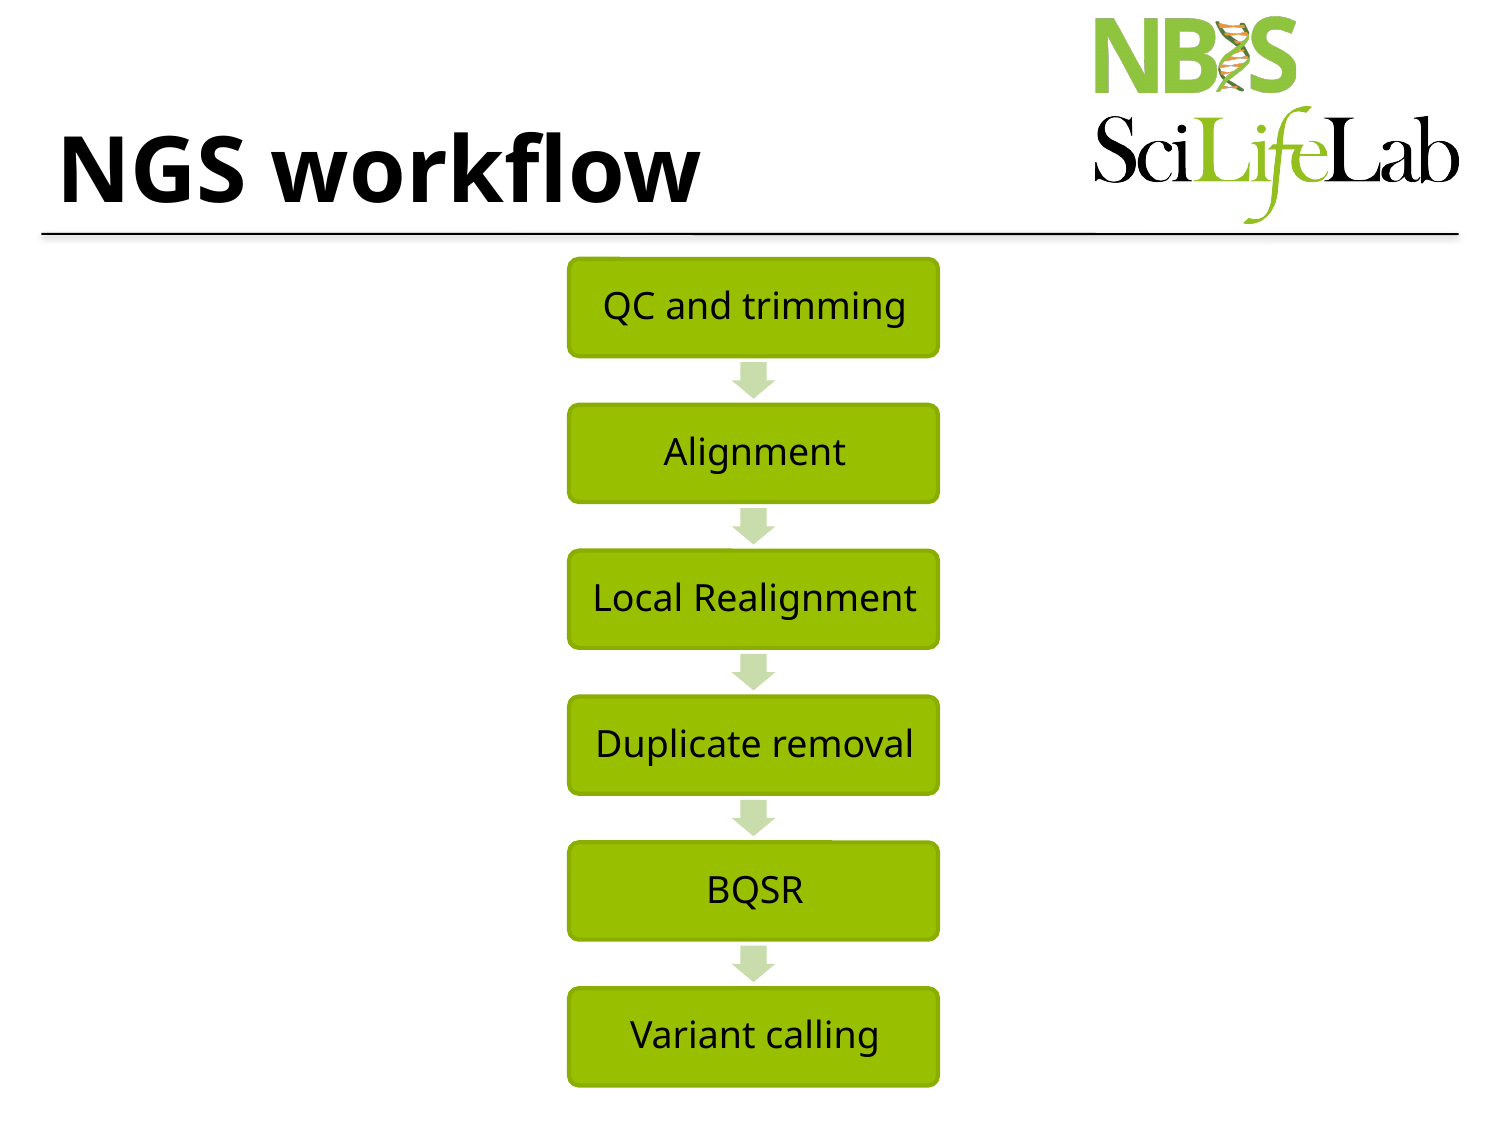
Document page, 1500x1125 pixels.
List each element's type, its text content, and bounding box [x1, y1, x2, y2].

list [41, 258, 1466, 1086]
picture [1095, 106, 1459, 224]
title NGS workflow [41, 103, 1066, 226]
